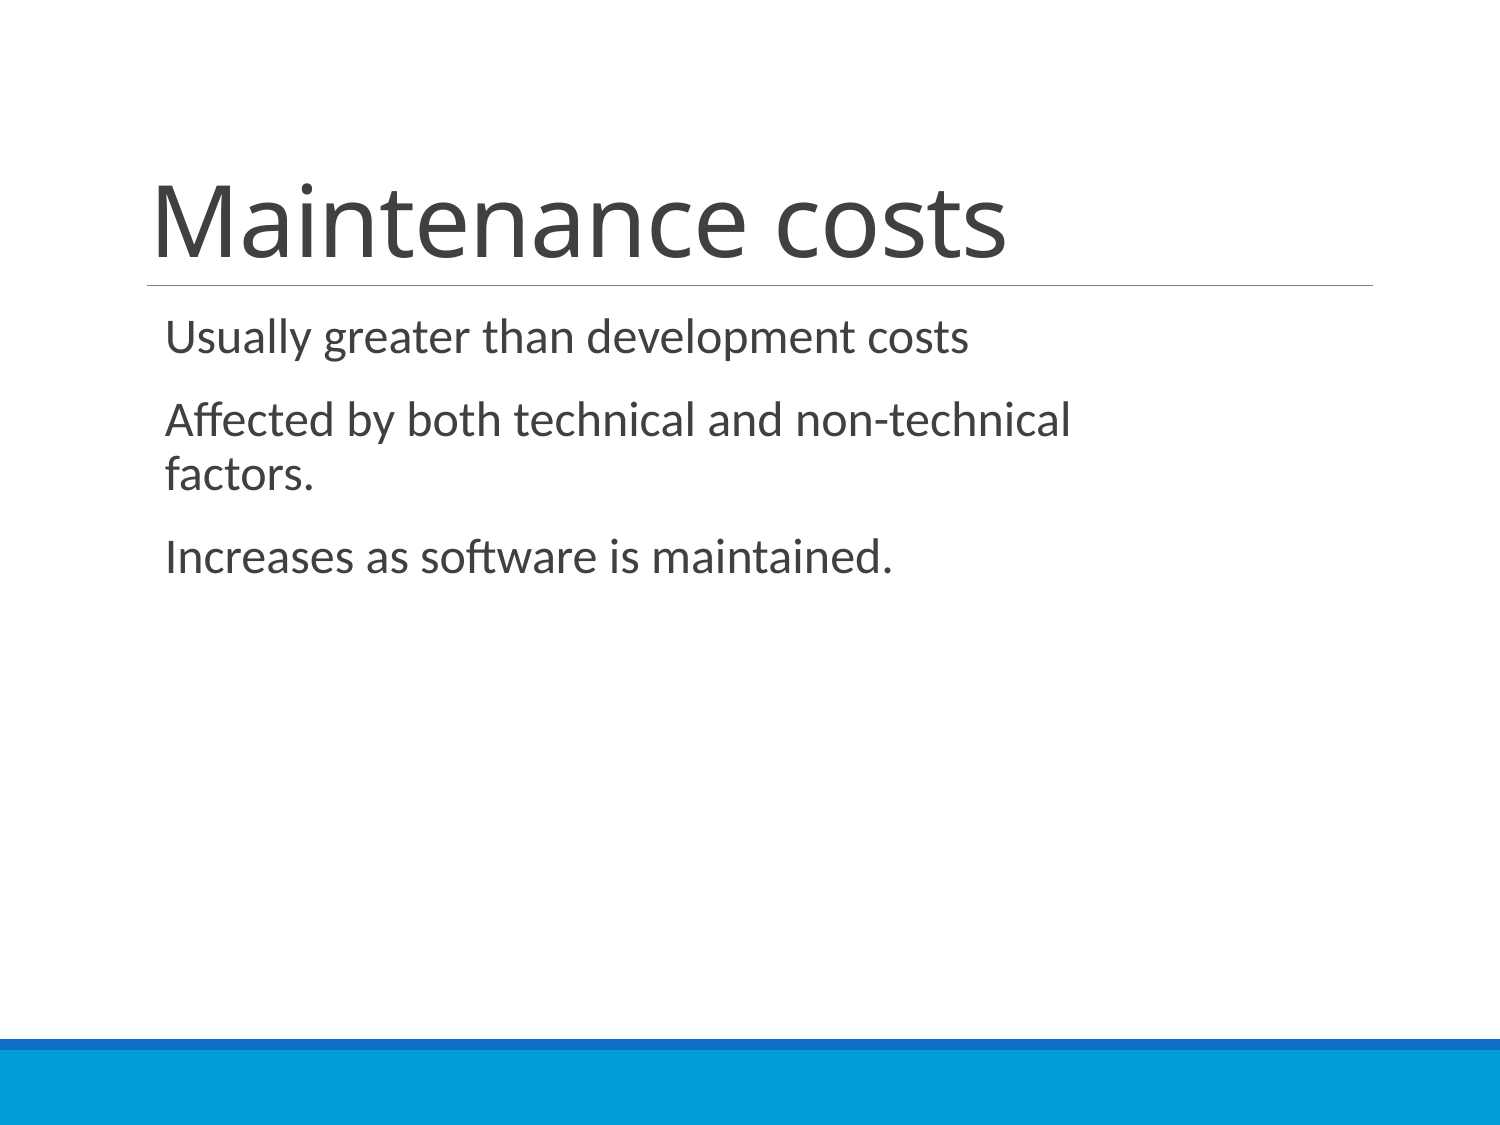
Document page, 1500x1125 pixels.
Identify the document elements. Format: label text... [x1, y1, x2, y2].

title Maintenance costs [135, 47, 1373, 285]
list Usually greater than development costs Affected by both technical and non-technical factors. Increases as software is maintained. [135, 302, 1373, 963]
